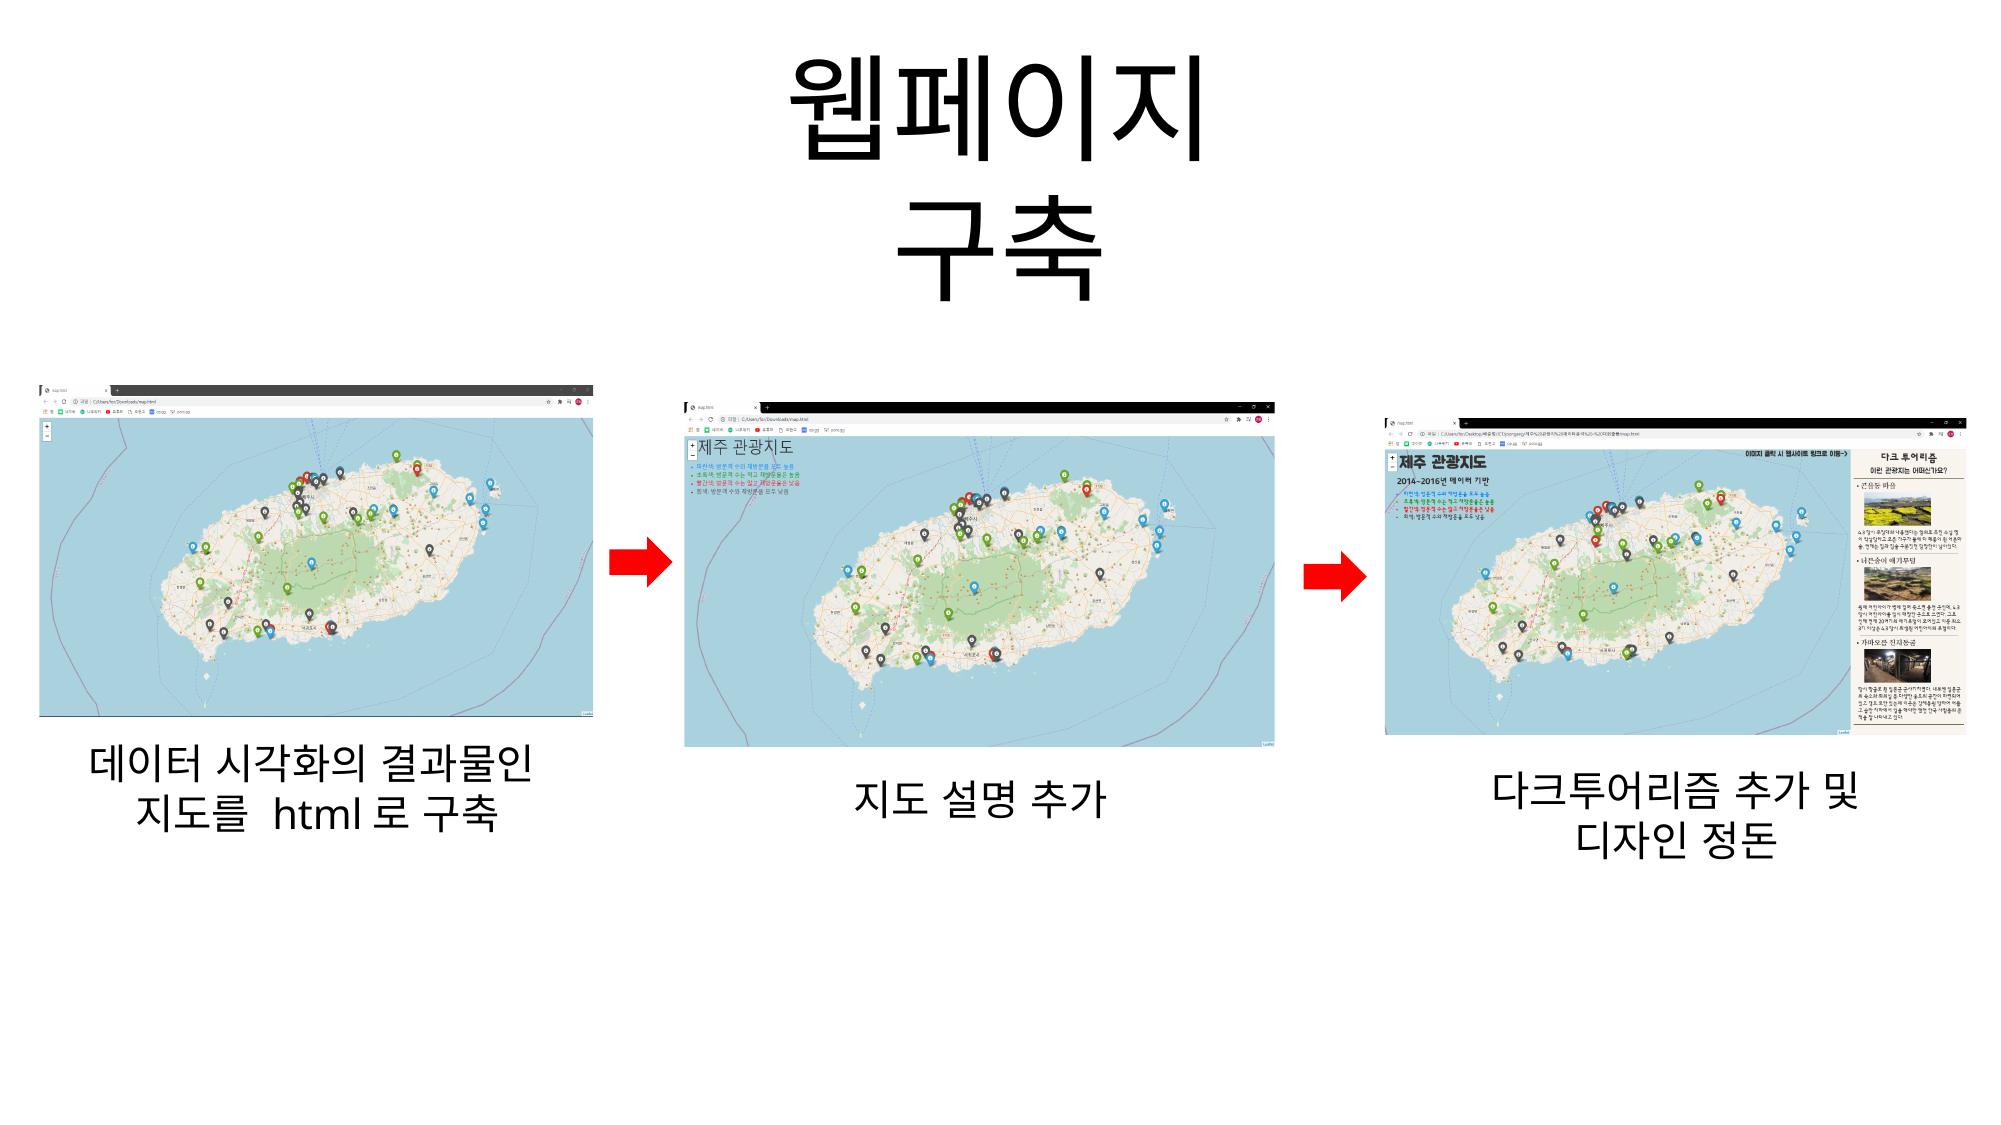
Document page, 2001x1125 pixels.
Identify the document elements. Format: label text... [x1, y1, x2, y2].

text_box [608, 534, 675, 591]
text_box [39, 385, 595, 836]
picture [1384, 418, 1967, 735]
text_box [1302, 548, 1369, 605]
text_box 다크투어리즘 추가 및 디자인 정돈 [1385, 757, 1968, 873]
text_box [684, 402, 1277, 832]
text_box 웹페이지 구축 [673, 28, 1327, 324]
